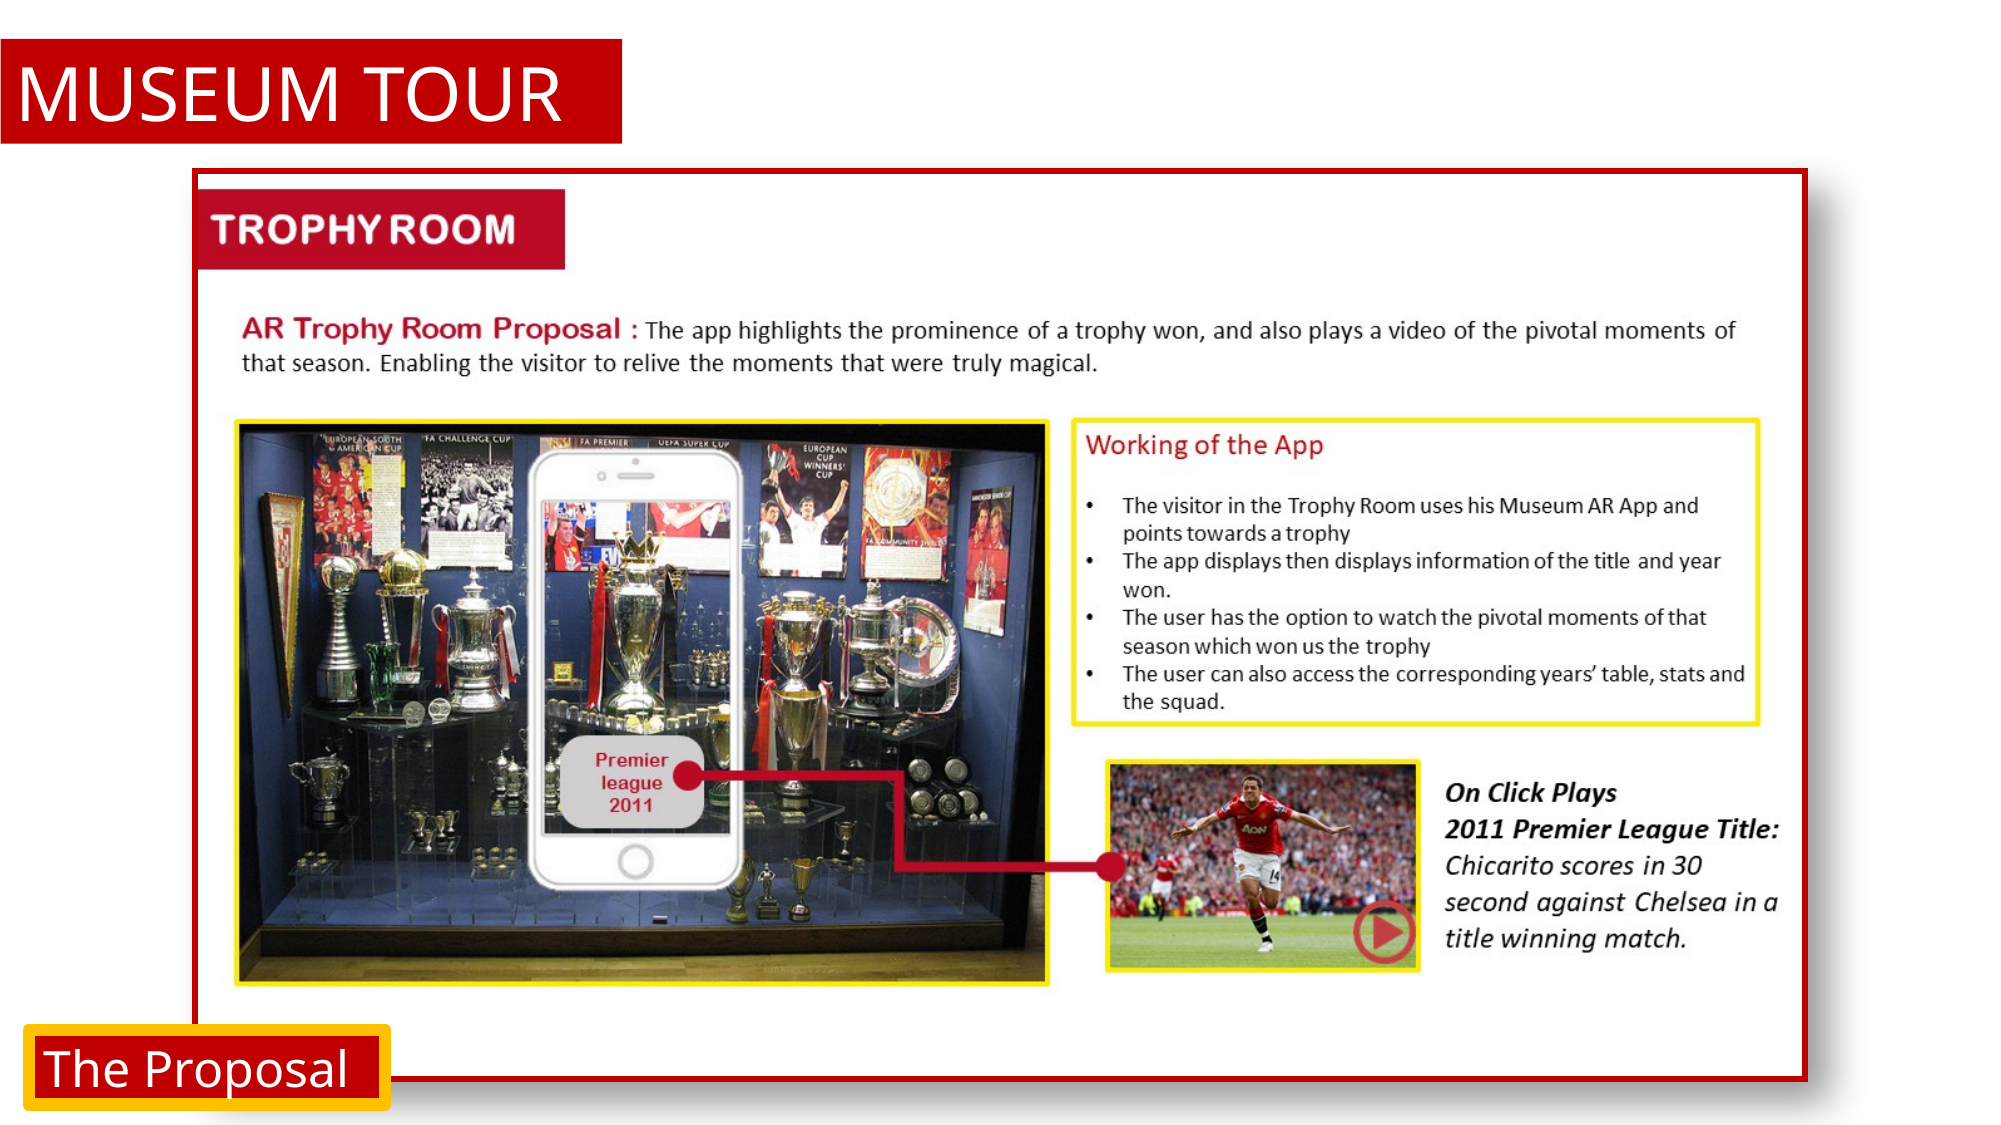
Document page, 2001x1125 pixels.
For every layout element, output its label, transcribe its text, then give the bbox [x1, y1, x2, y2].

text_box The Proposal [28, 1029, 385, 1105]
picture [197, 173, 1802, 1077]
text_box MUSEUM TOUR [0, 38, 623, 144]
